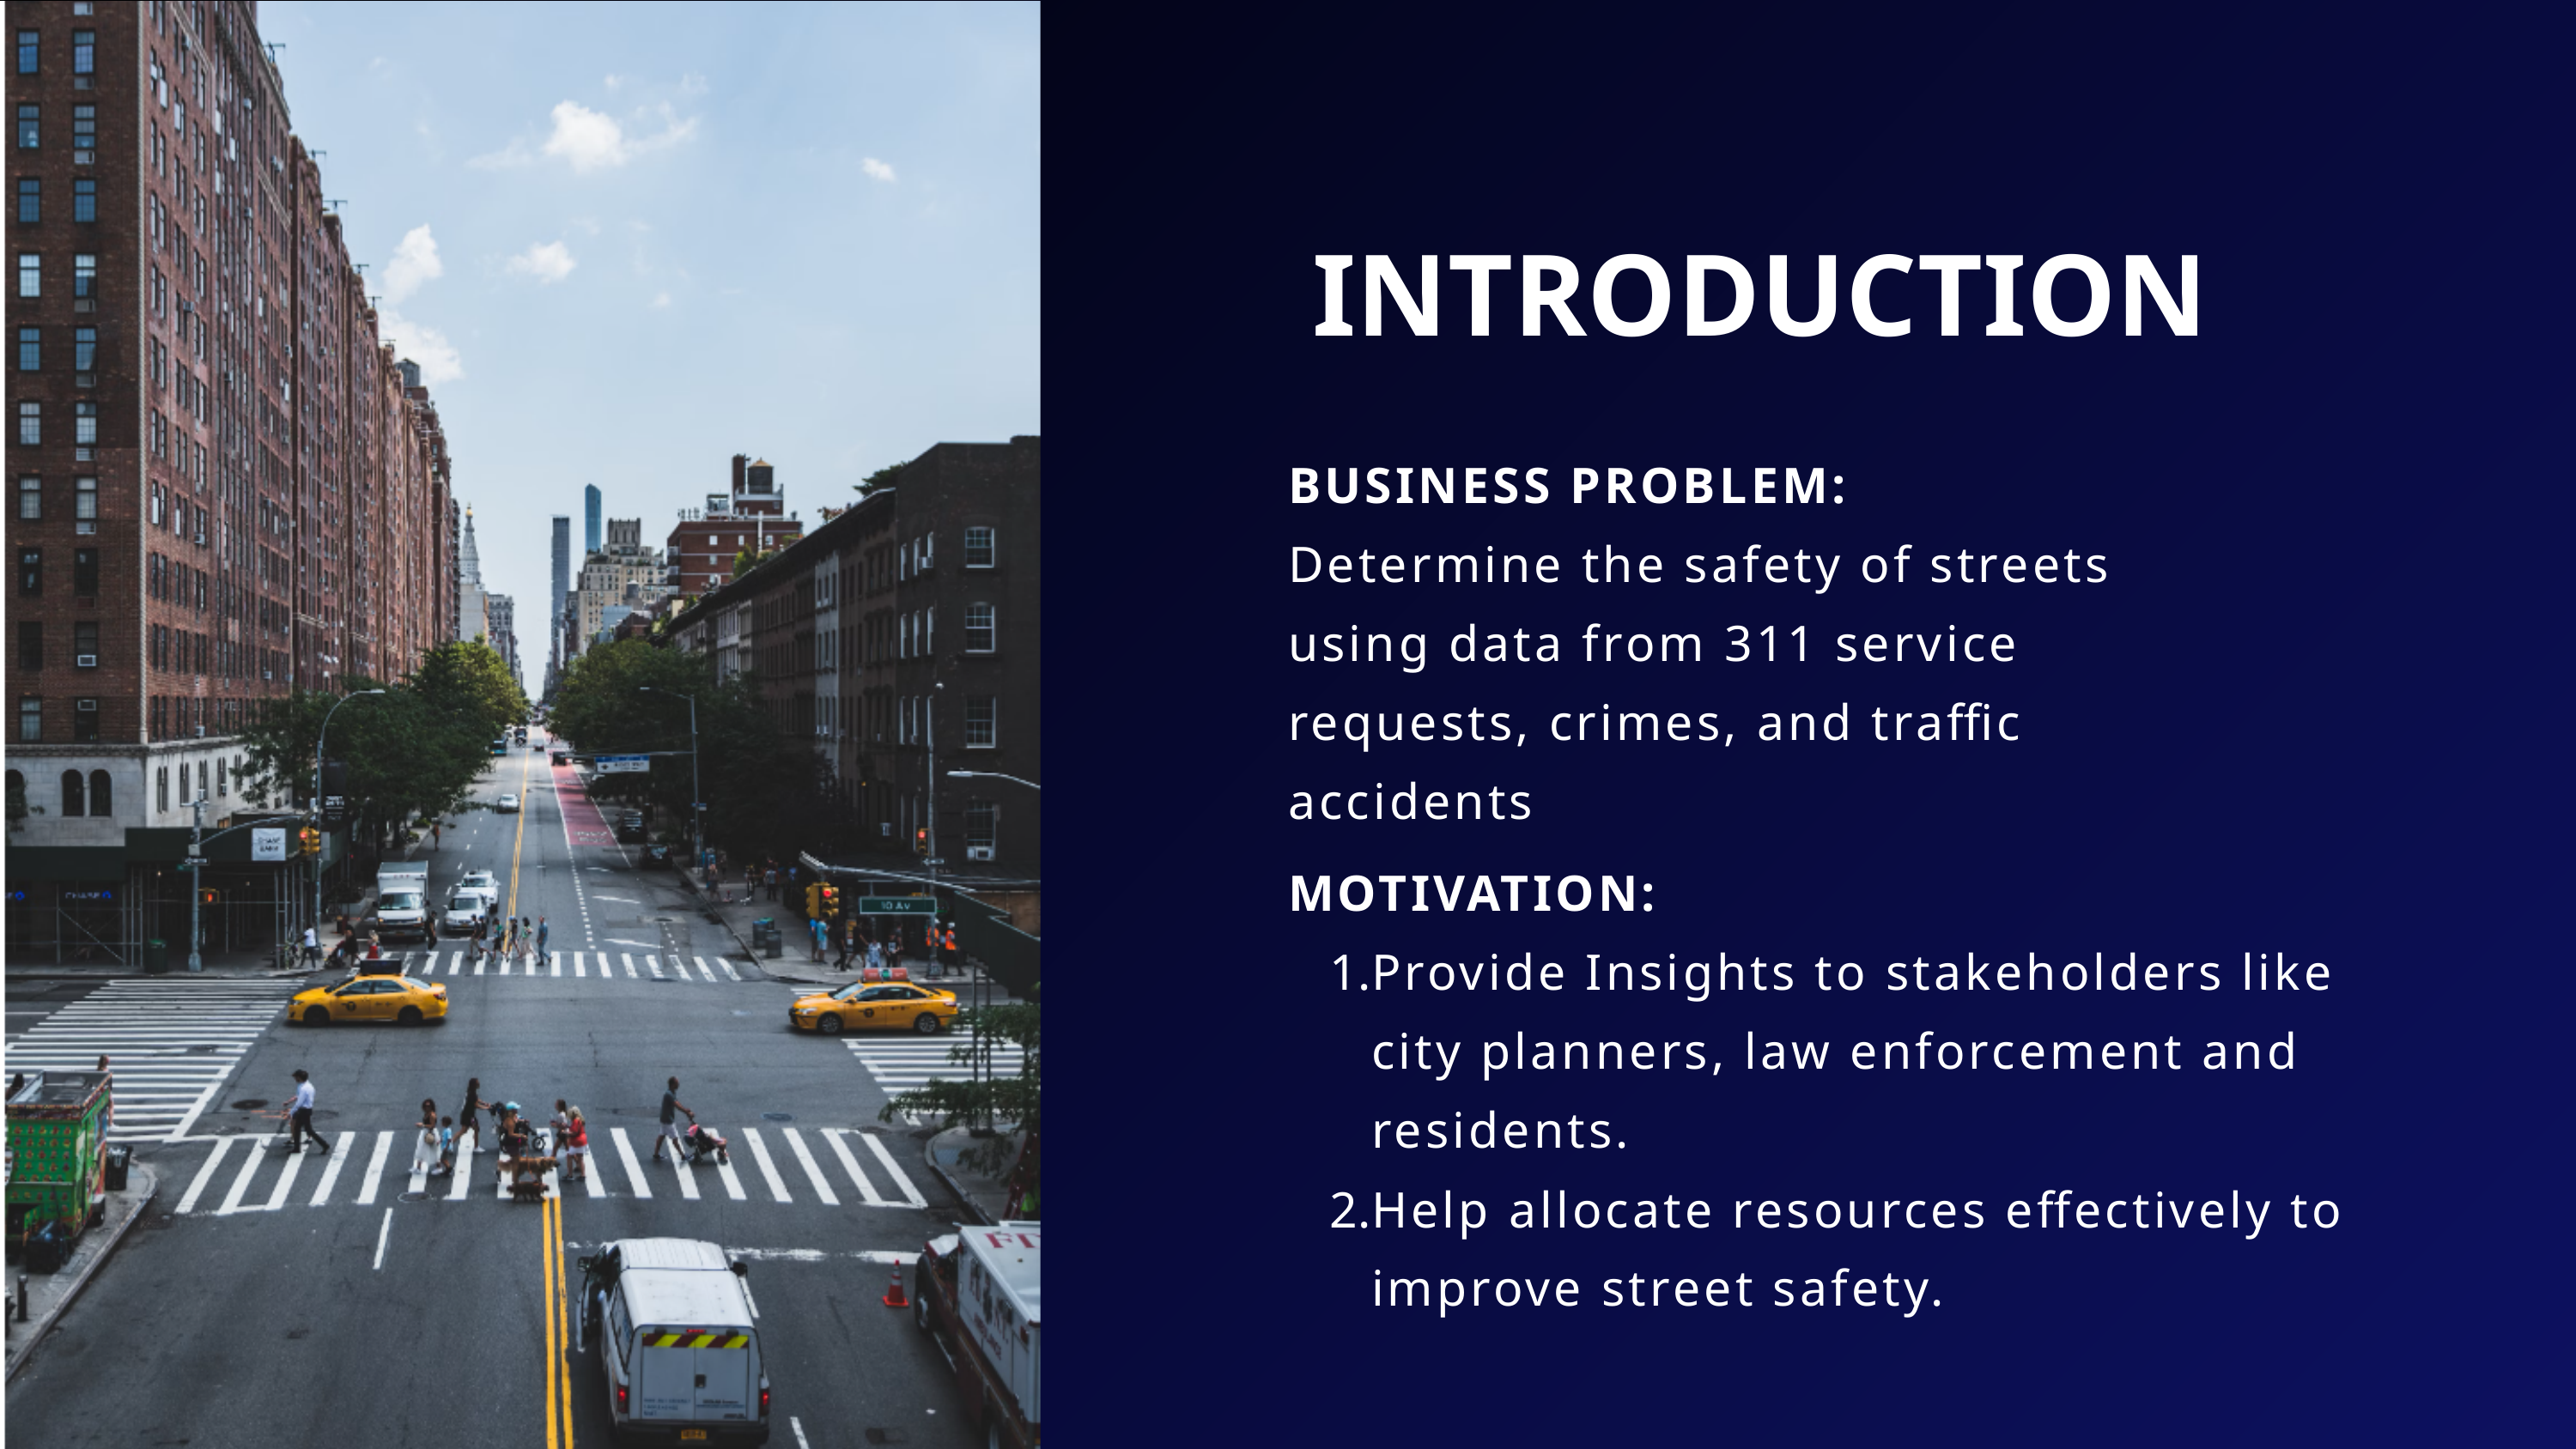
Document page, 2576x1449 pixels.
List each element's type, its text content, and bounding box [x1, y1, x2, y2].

text_box MOTIVATION: Provide Insights to stakeholders like city planners, law enforcement and residents. Help allocate resources effectively to improve street safety. [1288, 842, 2411, 1317]
text_box [0, 1, 1041, 1449]
text_box INTRODUCTION [1312, 236, 2411, 359]
text_box BUSINESS PROBLEM: Determine the safety of streets using data from 311 service requests, crimes, and traffic accidents [1287, 433, 2244, 829]
